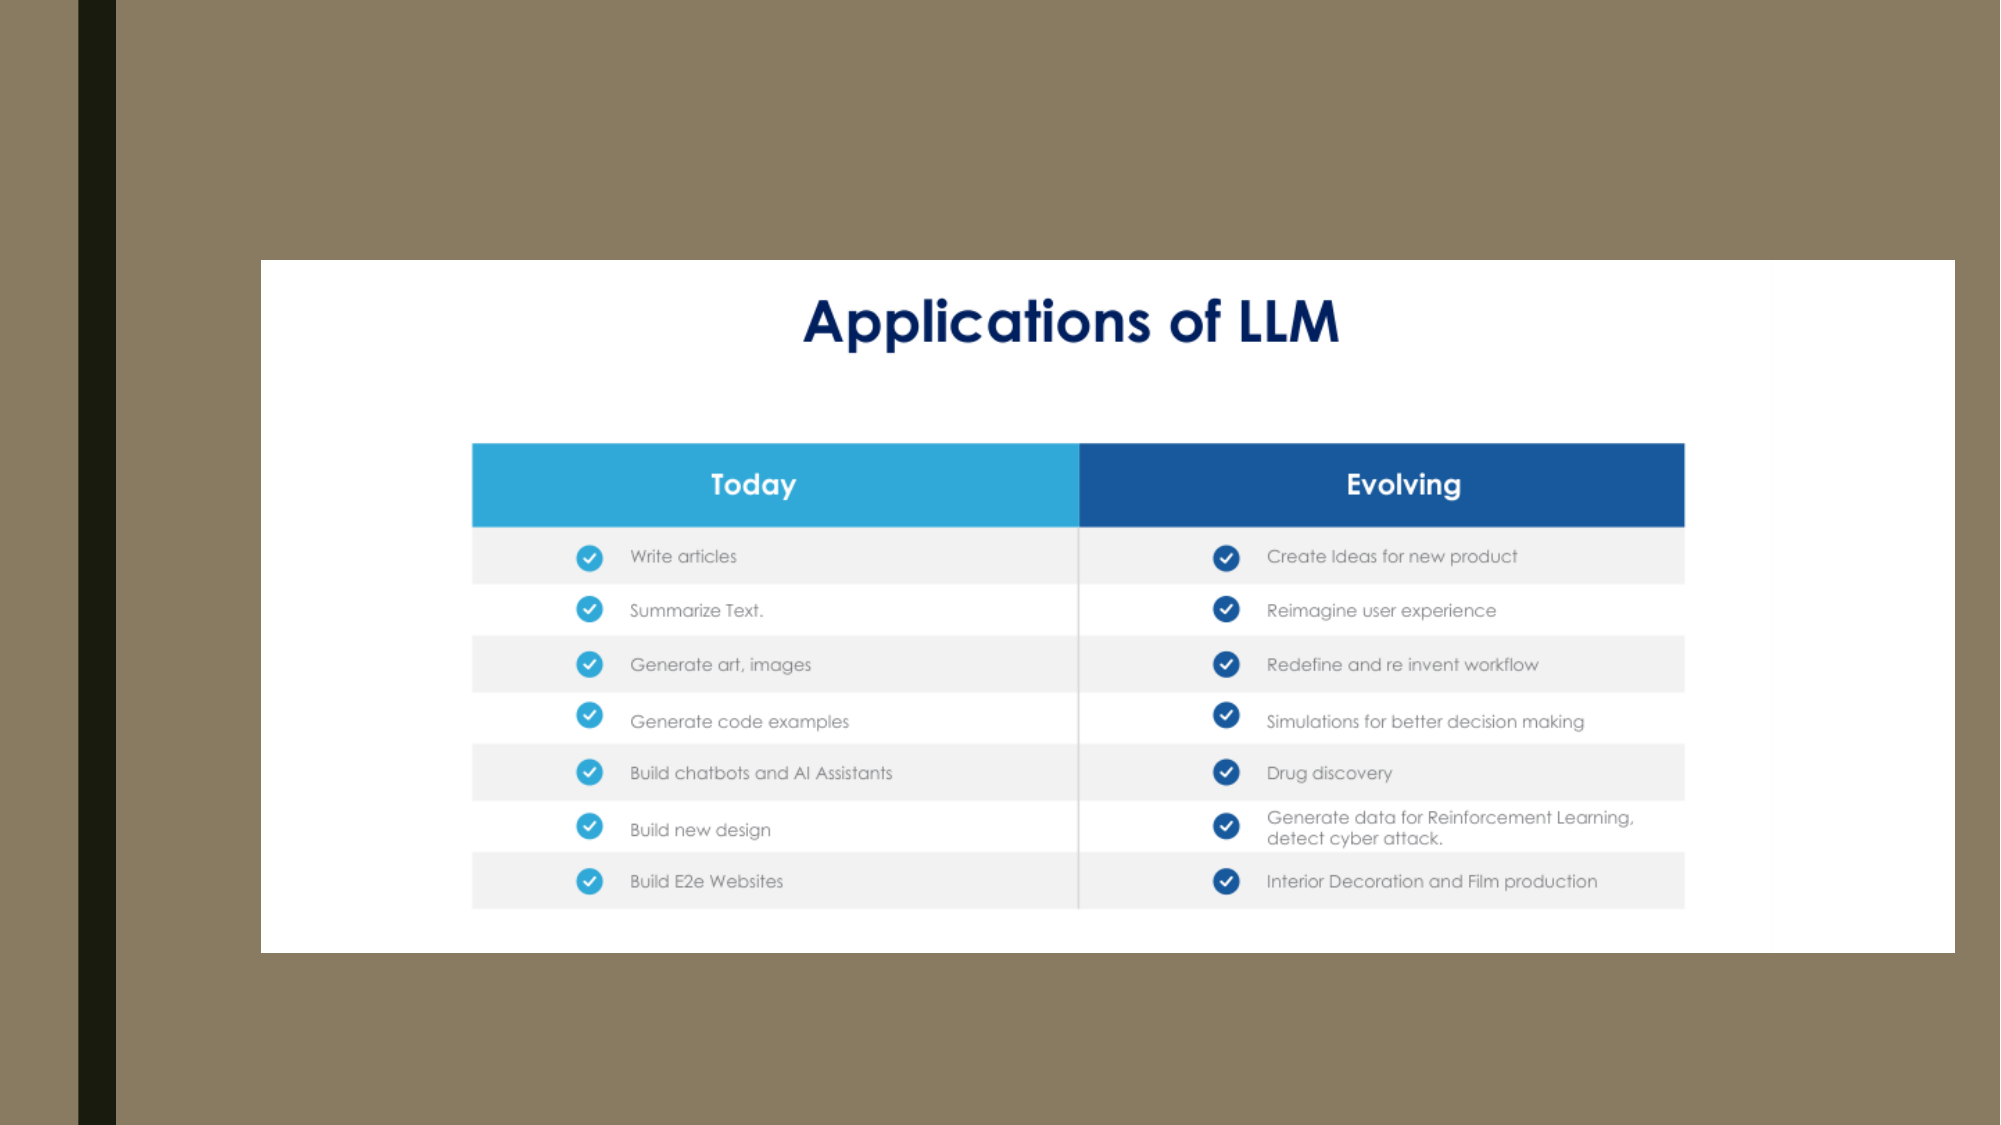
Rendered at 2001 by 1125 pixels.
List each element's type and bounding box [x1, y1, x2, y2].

picture [261, 260, 1955, 953]
